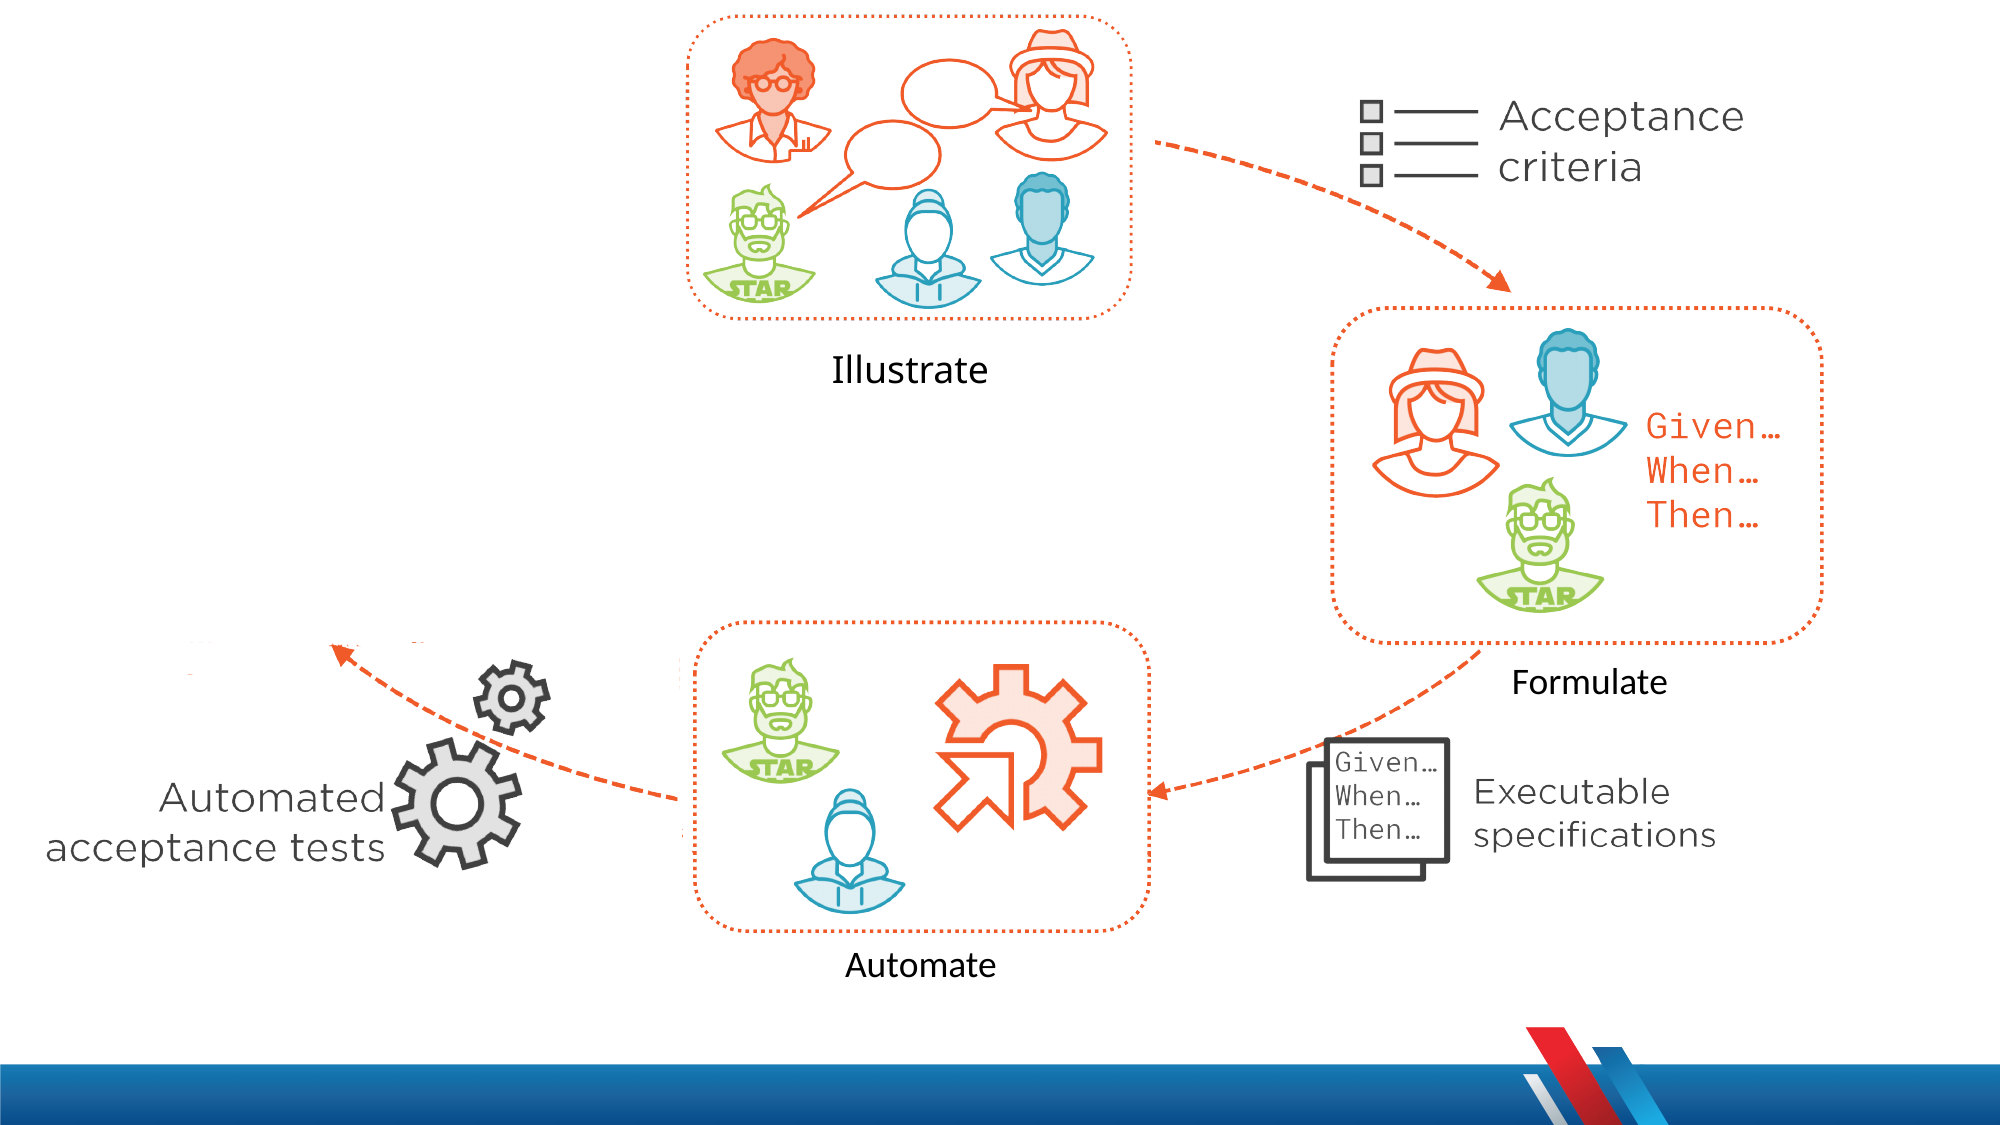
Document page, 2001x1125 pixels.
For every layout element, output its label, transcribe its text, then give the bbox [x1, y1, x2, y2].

text_box Illustrate [744, 339, 1077, 399]
picture [691, 302, 1824, 933]
picture [682, 10, 1139, 325]
picture [46, 642, 683, 871]
picture [1154, 99, 1743, 293]
picture [0, 1027, 2000, 1125]
text_box Automate [715, 933, 1127, 993]
